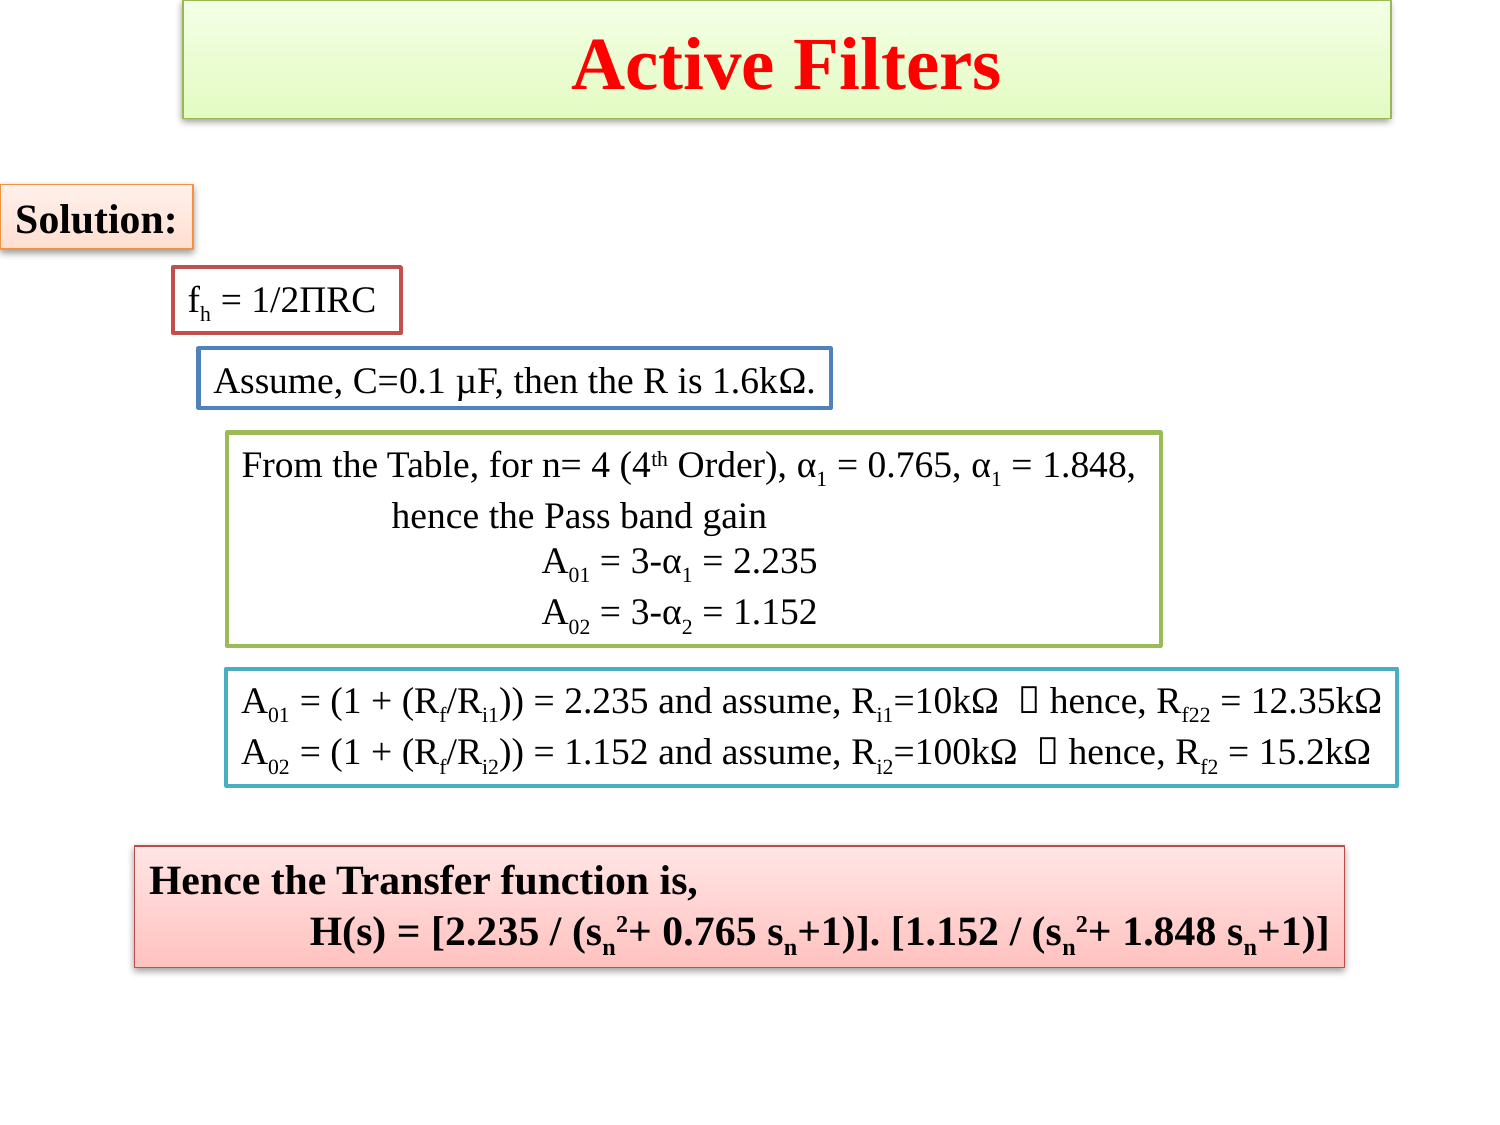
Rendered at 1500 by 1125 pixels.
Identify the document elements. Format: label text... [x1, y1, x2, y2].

text_box fh = 1/2ΠRC [171, 265, 403, 335]
title Active Filters [182, 0, 1392, 119]
text_box Solution: [0, 184, 194, 250]
text_box Hence the Transfer function is, H(s) = [2.235 / (sn2+ 0.765 sn+1)]. [1.152 / (sn2+ 1.848 sn+1)] [134, 845, 1345, 968]
text_box From the Table, for n= 4 (4th Order), α1 = 0.765, α1 = 1.848, hence the Pass band gain A01 = 3-α1 = 2.235 A02 = 3-α2 = 1.152 [225, 430, 1163, 648]
text_box A01 = (1 + (Rf/Ri1)) = 2.235 and assume, Ri1=10kΩ  hence, Rf22 = 12.35kΩ A02 = (1 + (Rf/Ri2)) = 1.152 and assume, Ri2=100kΩ  hence, Rf2 = 15.2kΩ [224, 667, 1399, 788]
text_box Assume, C=0.1 µF, then the R is 1.6kΩ. [196, 346, 833, 410]
